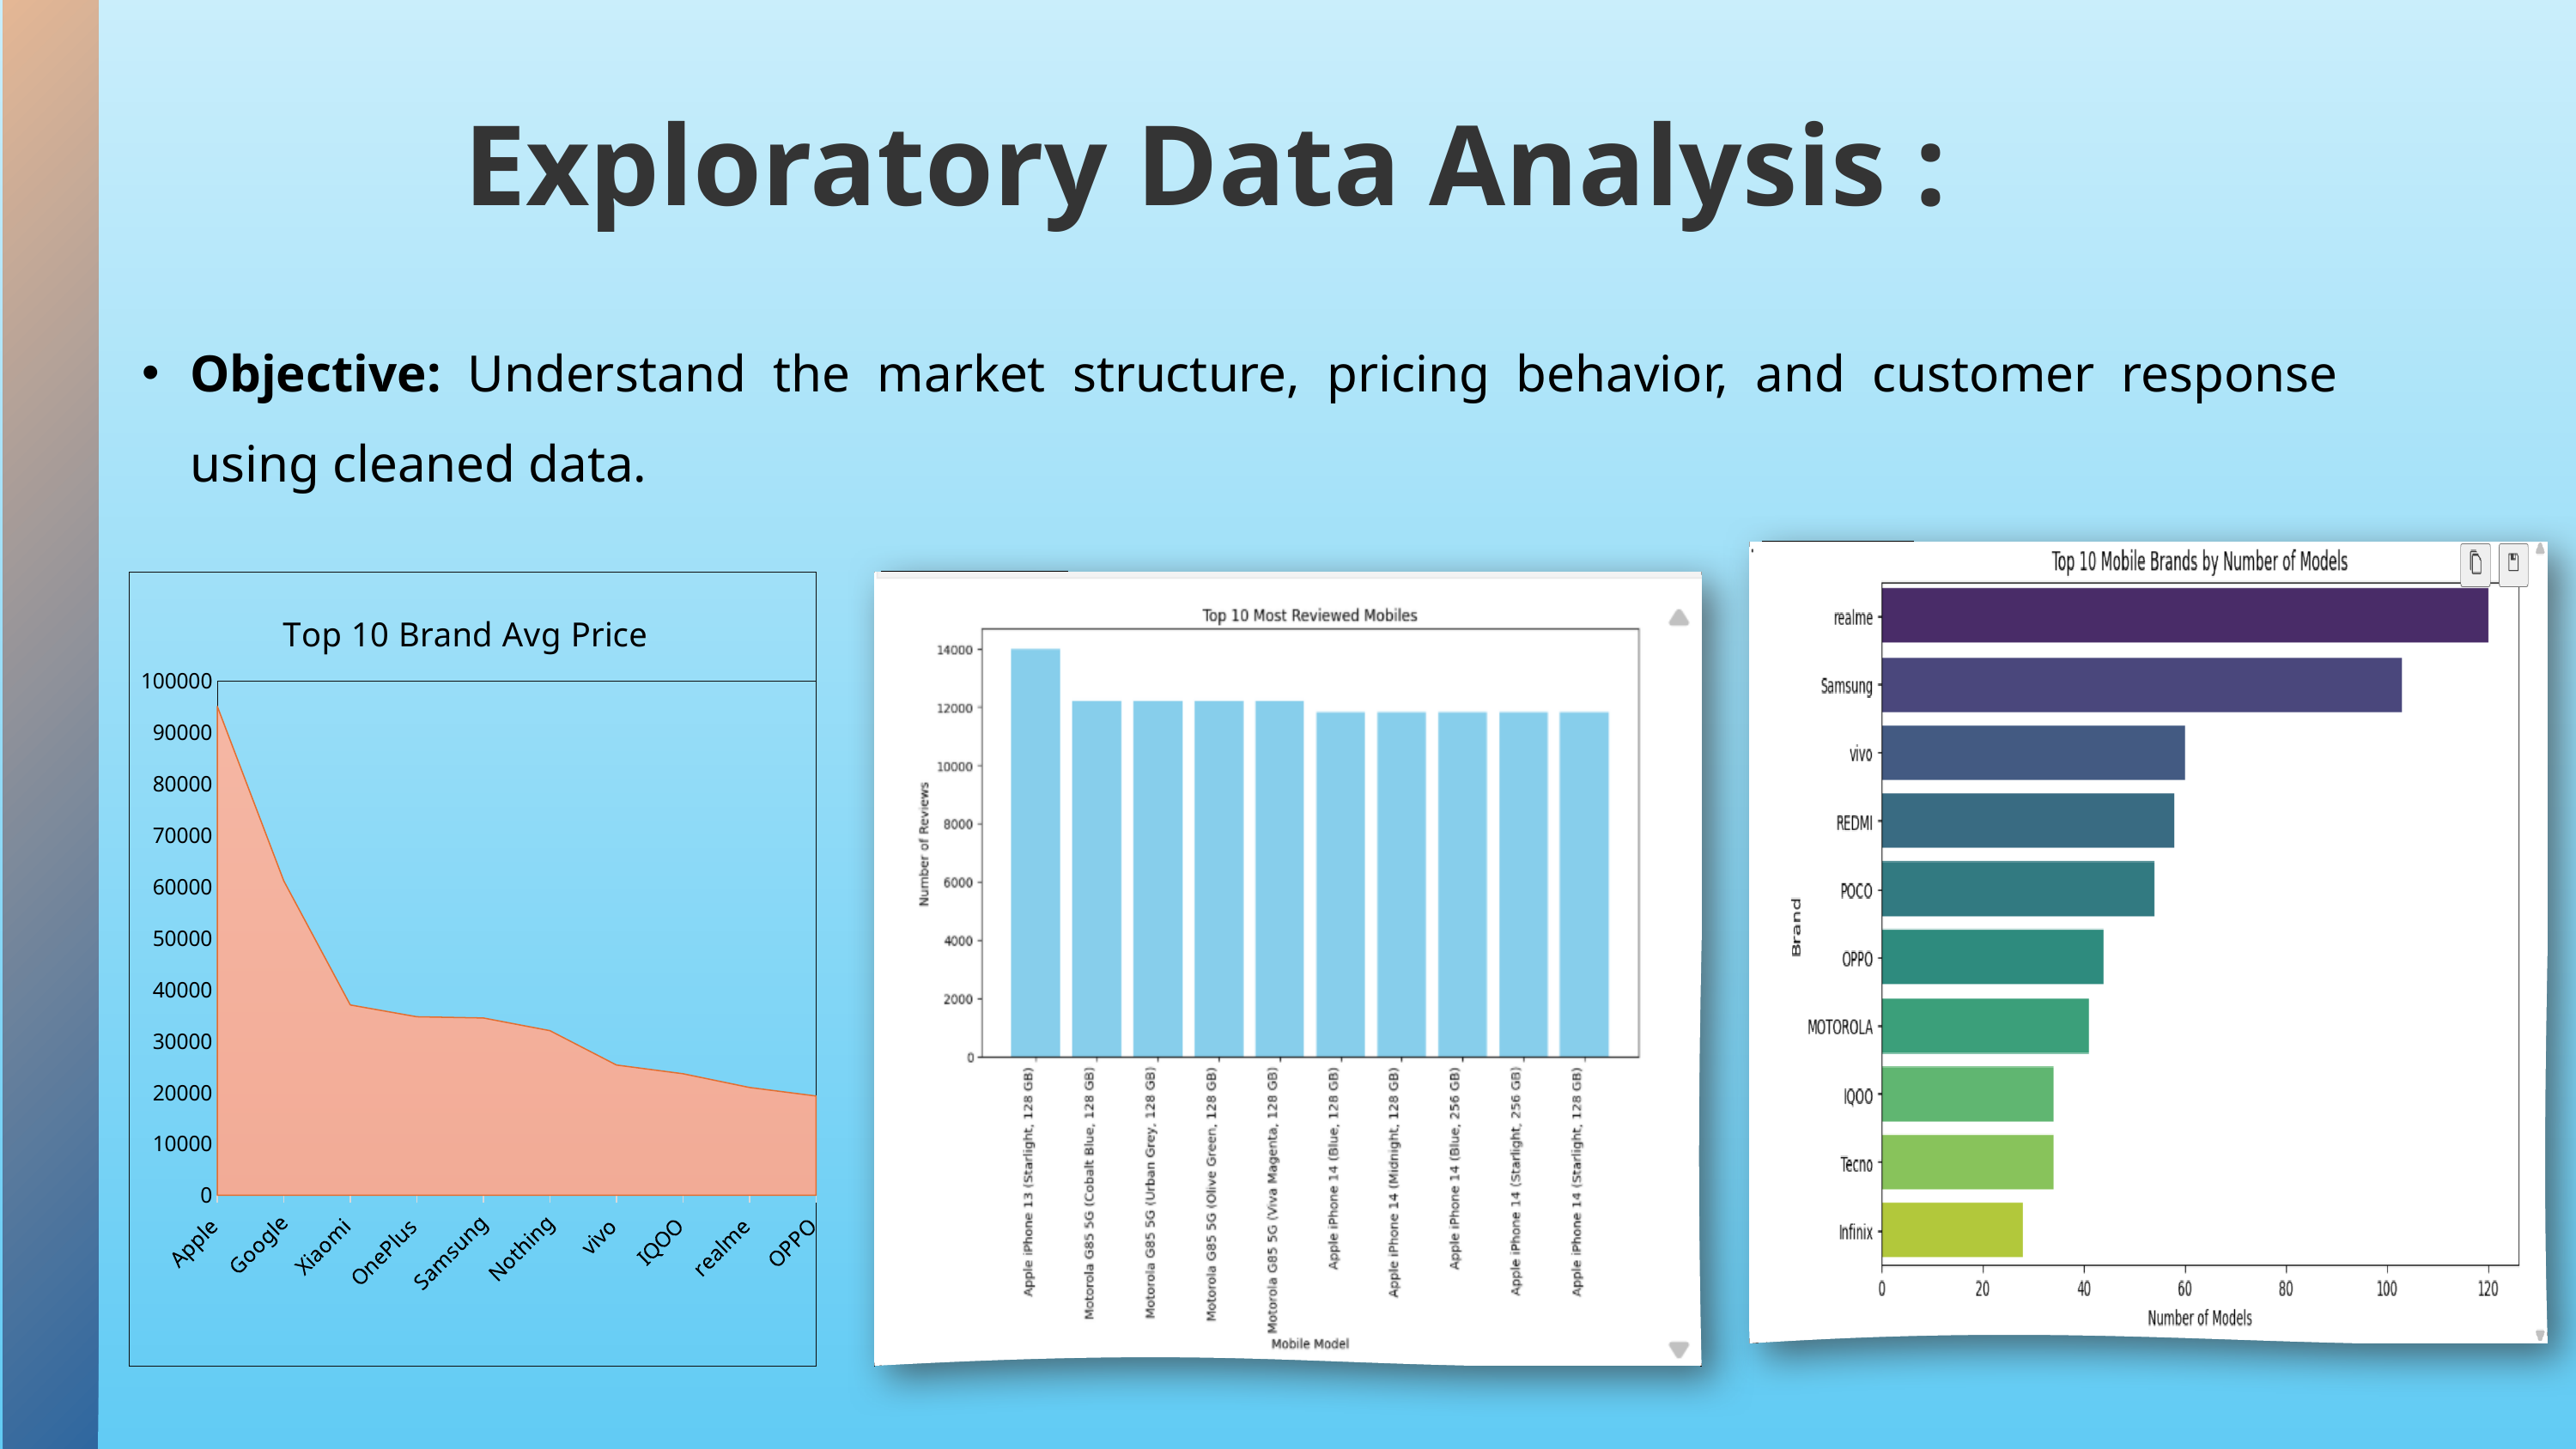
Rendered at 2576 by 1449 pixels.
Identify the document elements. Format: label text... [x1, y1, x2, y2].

picture [873, 571, 1703, 1367]
chart [128, 571, 827, 1367]
list Objective: Understand the market structure, pricing behavior, and customer response using cleaned data. [129, 306, 2351, 543]
picture [1748, 541, 2549, 1344]
title Exploratory Data Analysis : [451, 101, 2501, 371]
text_box [3, 0, 99, 1449]
